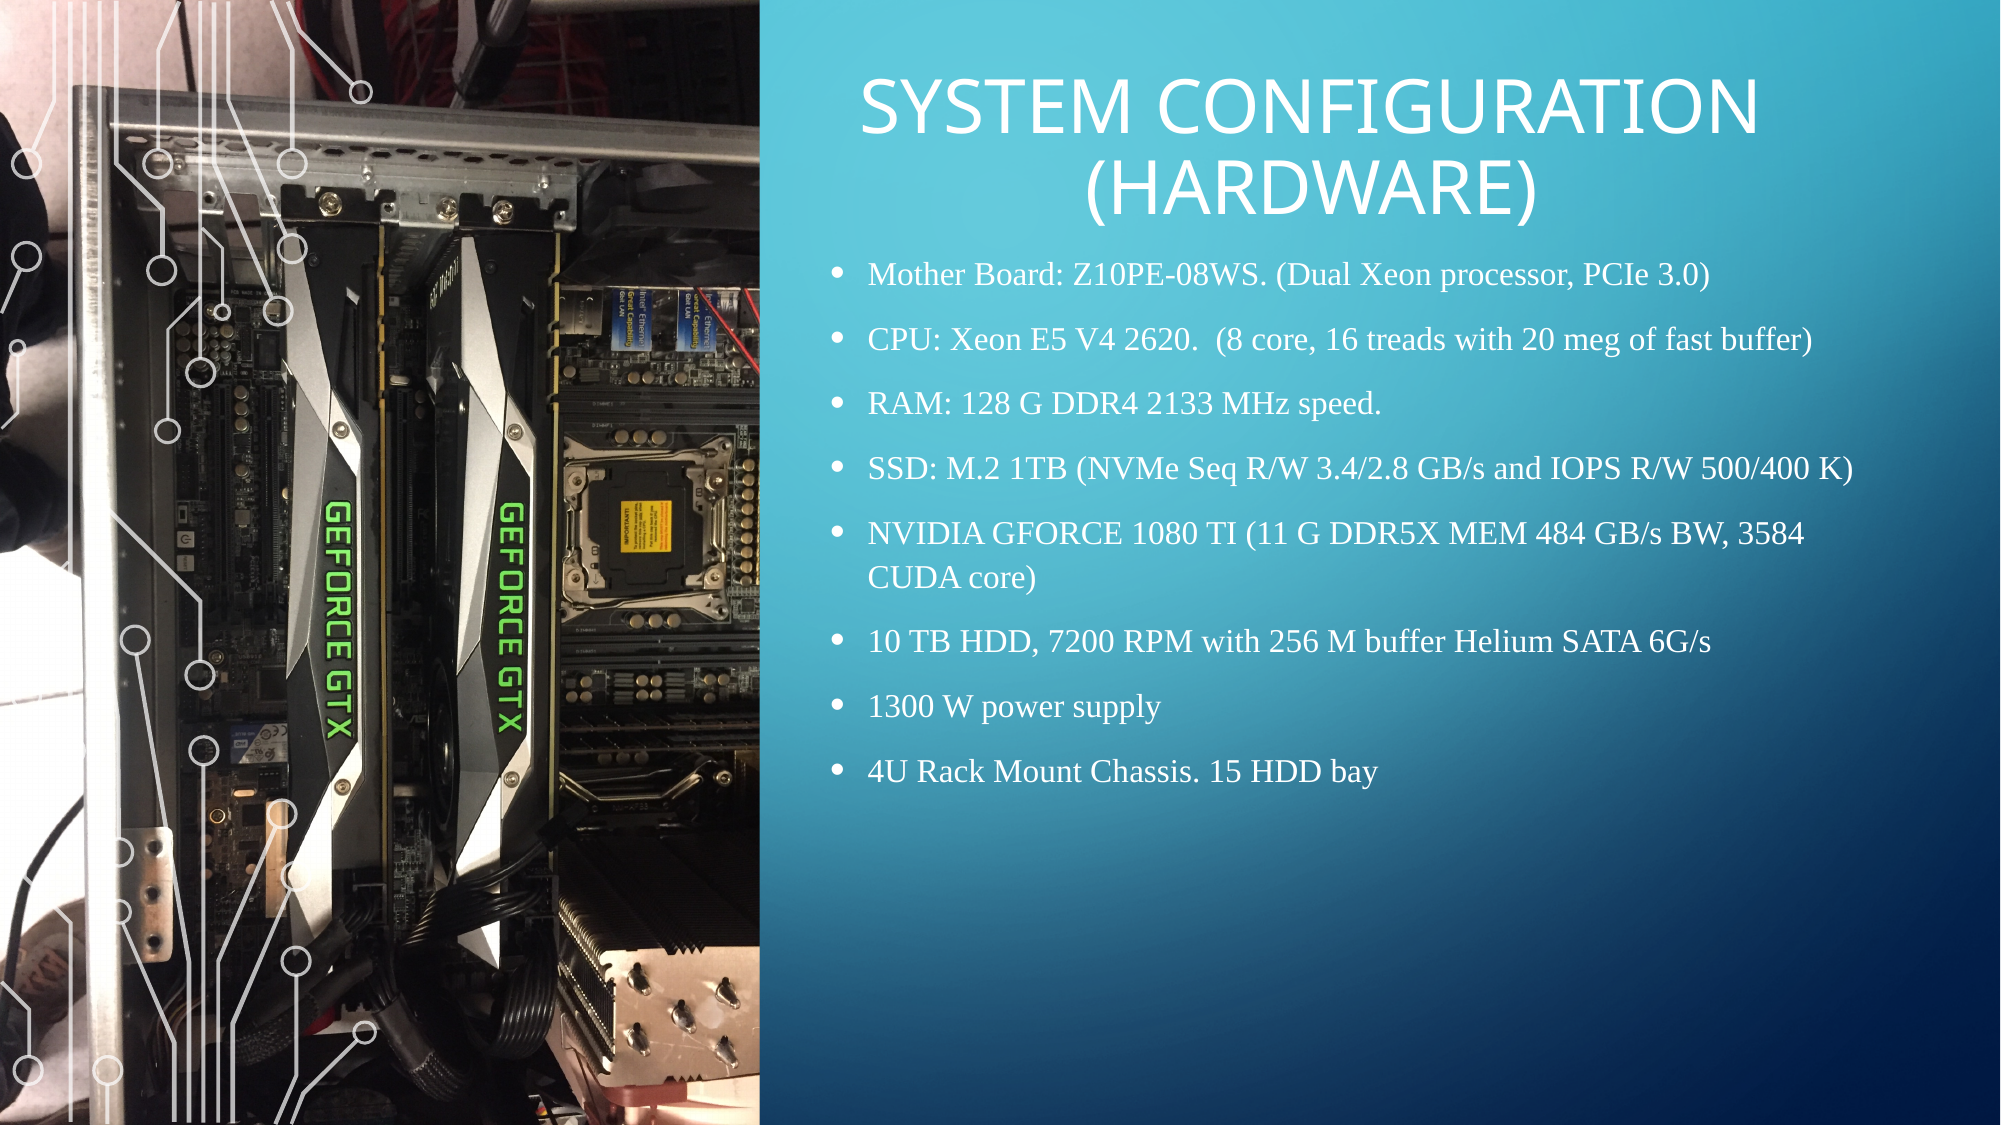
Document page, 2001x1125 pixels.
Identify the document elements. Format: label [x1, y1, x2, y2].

picture [379, 182, 942, 943]
text_box [0, 0, 379, 1125]
text_box [379, 0, 2000, 1125]
